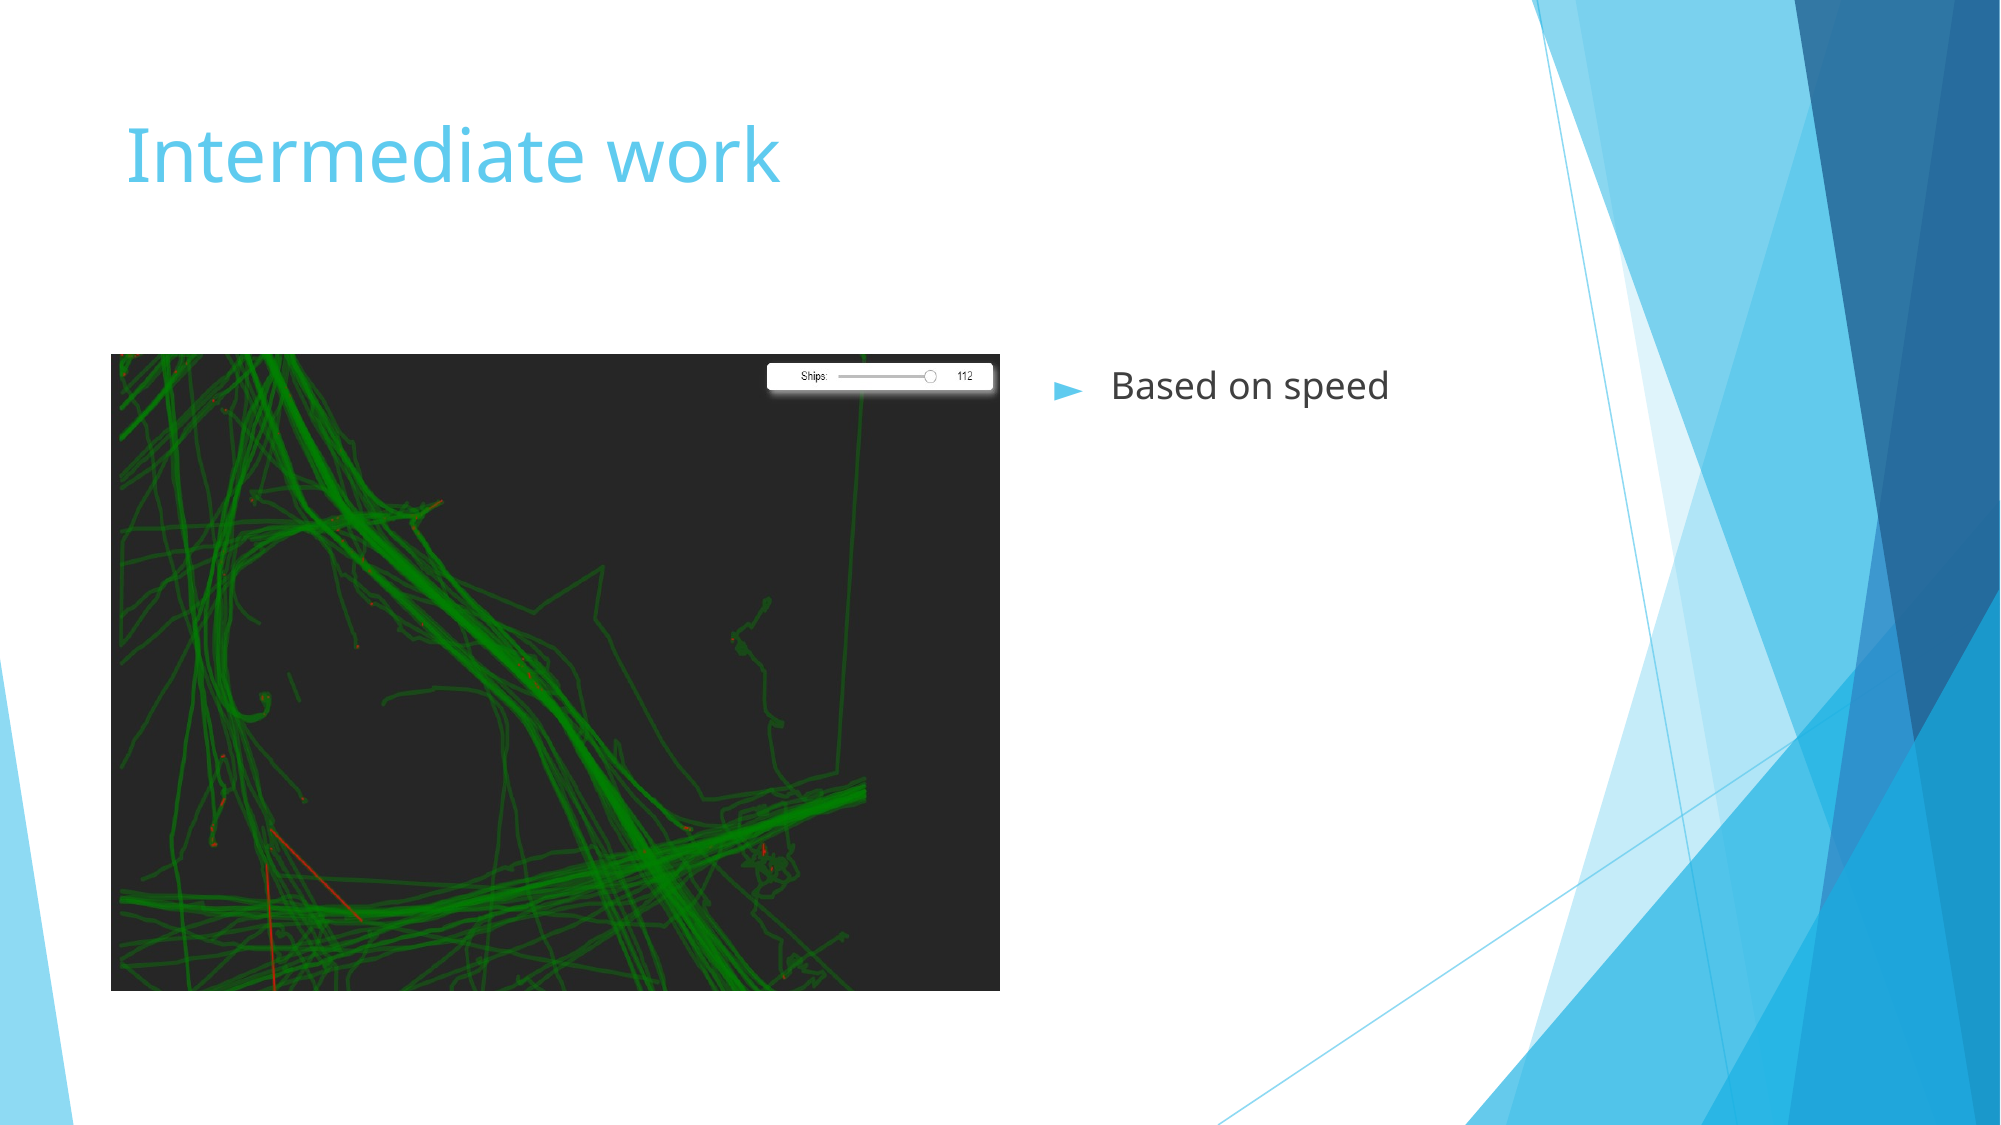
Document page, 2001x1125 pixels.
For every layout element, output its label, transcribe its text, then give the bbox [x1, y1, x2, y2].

picture [110, 354, 1001, 992]
list Based on speed [1039, 354, 1521, 992]
title Intermediate work [111, 99, 1522, 317]
